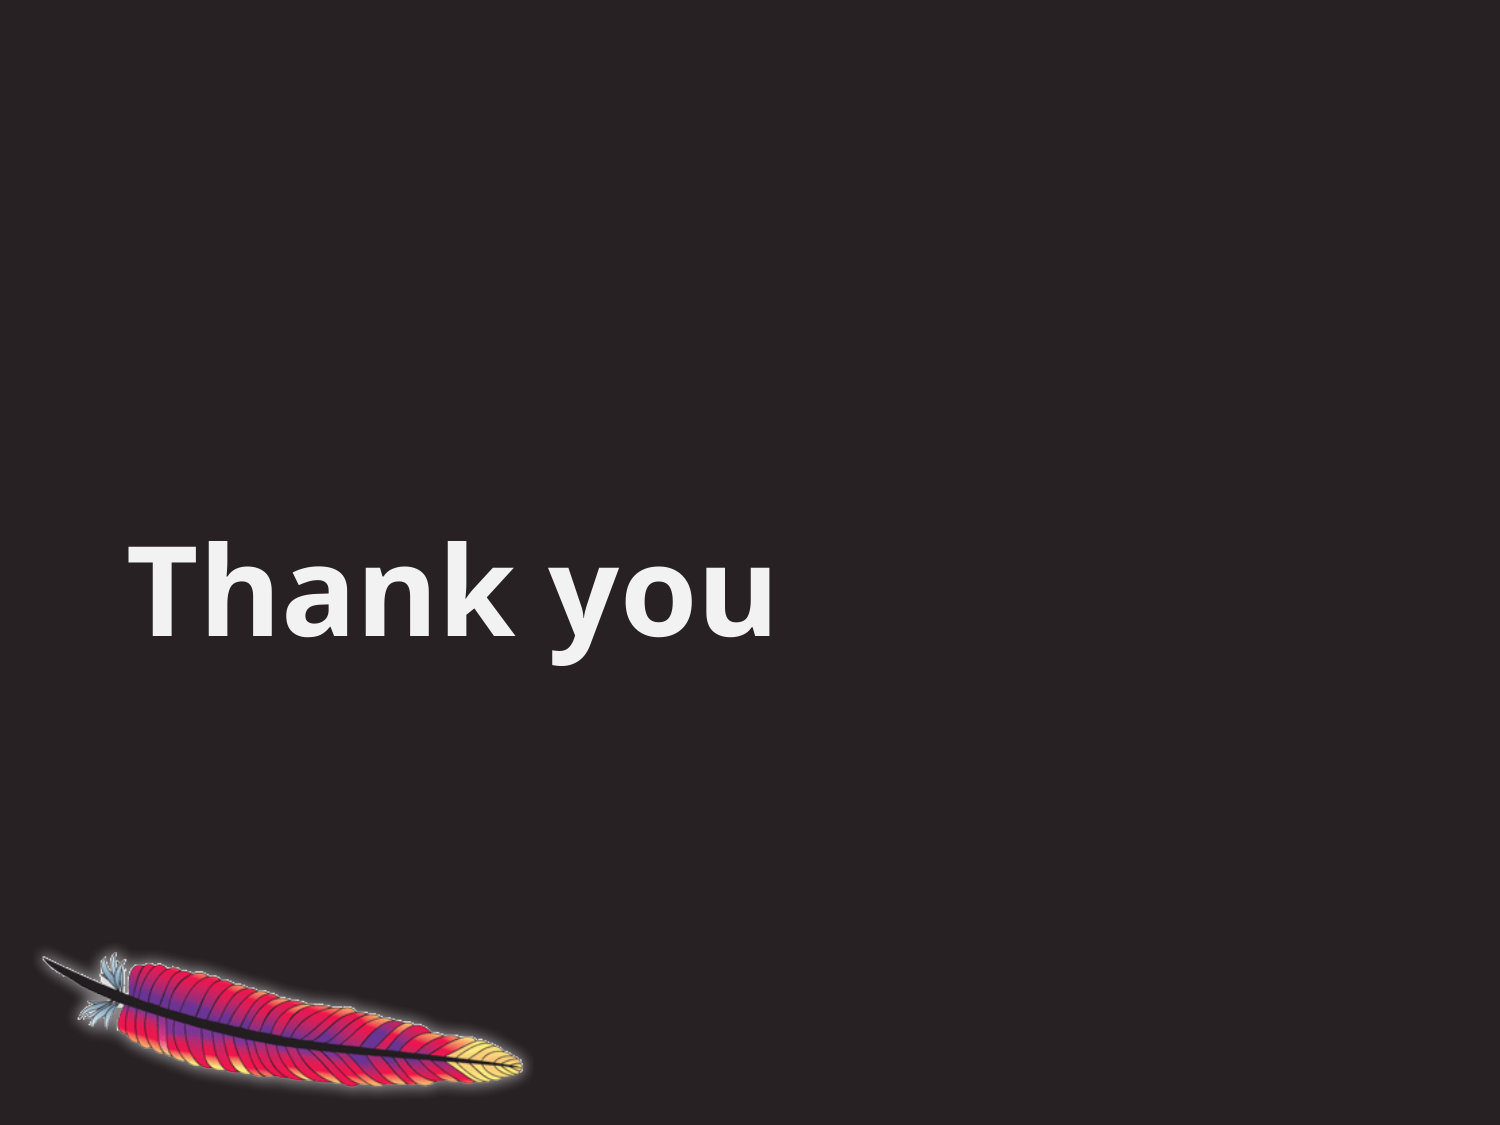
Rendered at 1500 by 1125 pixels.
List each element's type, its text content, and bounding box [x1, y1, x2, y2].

text_box Thank you [112, 504, 904, 670]
picture [29, 935, 538, 1113]
